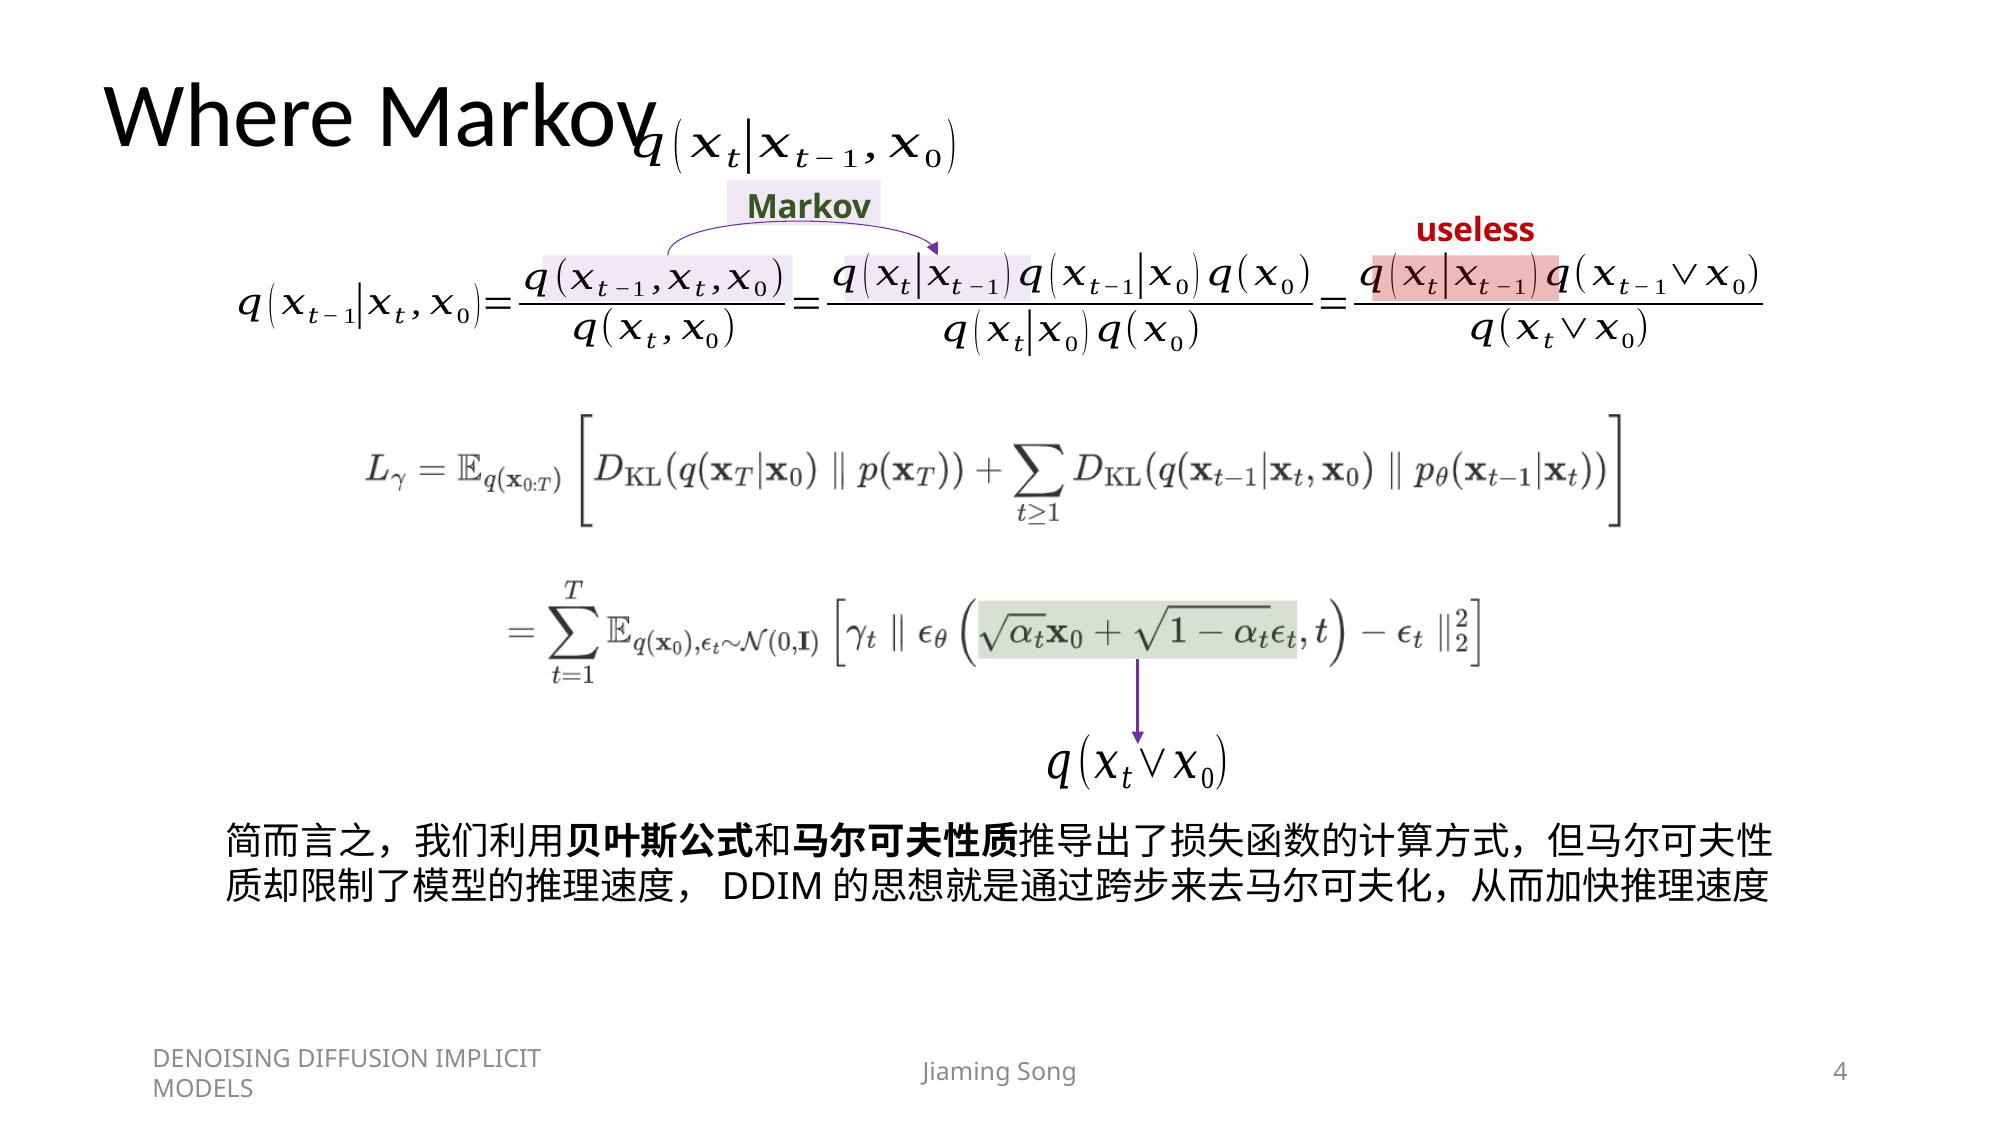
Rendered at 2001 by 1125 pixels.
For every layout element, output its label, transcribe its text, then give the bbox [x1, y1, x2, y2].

slide_number 3 [1412, 1042, 1863, 1103]
text_box 简而言之，我们利用贝叶斯公式和马尔可夫性质推导出了损失函数的计算方式，但马尔可夫性质却限制了模型的推理速度，DDIM的思想就是通过跨步来去马尔可夫化，从而加快推理速度 [210, 809, 1790, 915]
text_box [542, 255, 793, 302]
text_box [1372, 255, 1559, 302]
text_box [844, 255, 1031, 302]
text_box Markov [738, 222, 802, 226]
text_box Markov [805, 180, 881, 226]
slide_number DENOISING DIFFUSION IMPLICIT MODELS [137, 1042, 588, 1103]
footer Jiaming Song [662, 1042, 1338, 1103]
picture [343, 394, 1657, 711]
title Where Markov [88, 59, 1814, 164]
text_box Markov [727, 180, 802, 225]
text_box useless [1388, 202, 1543, 248]
